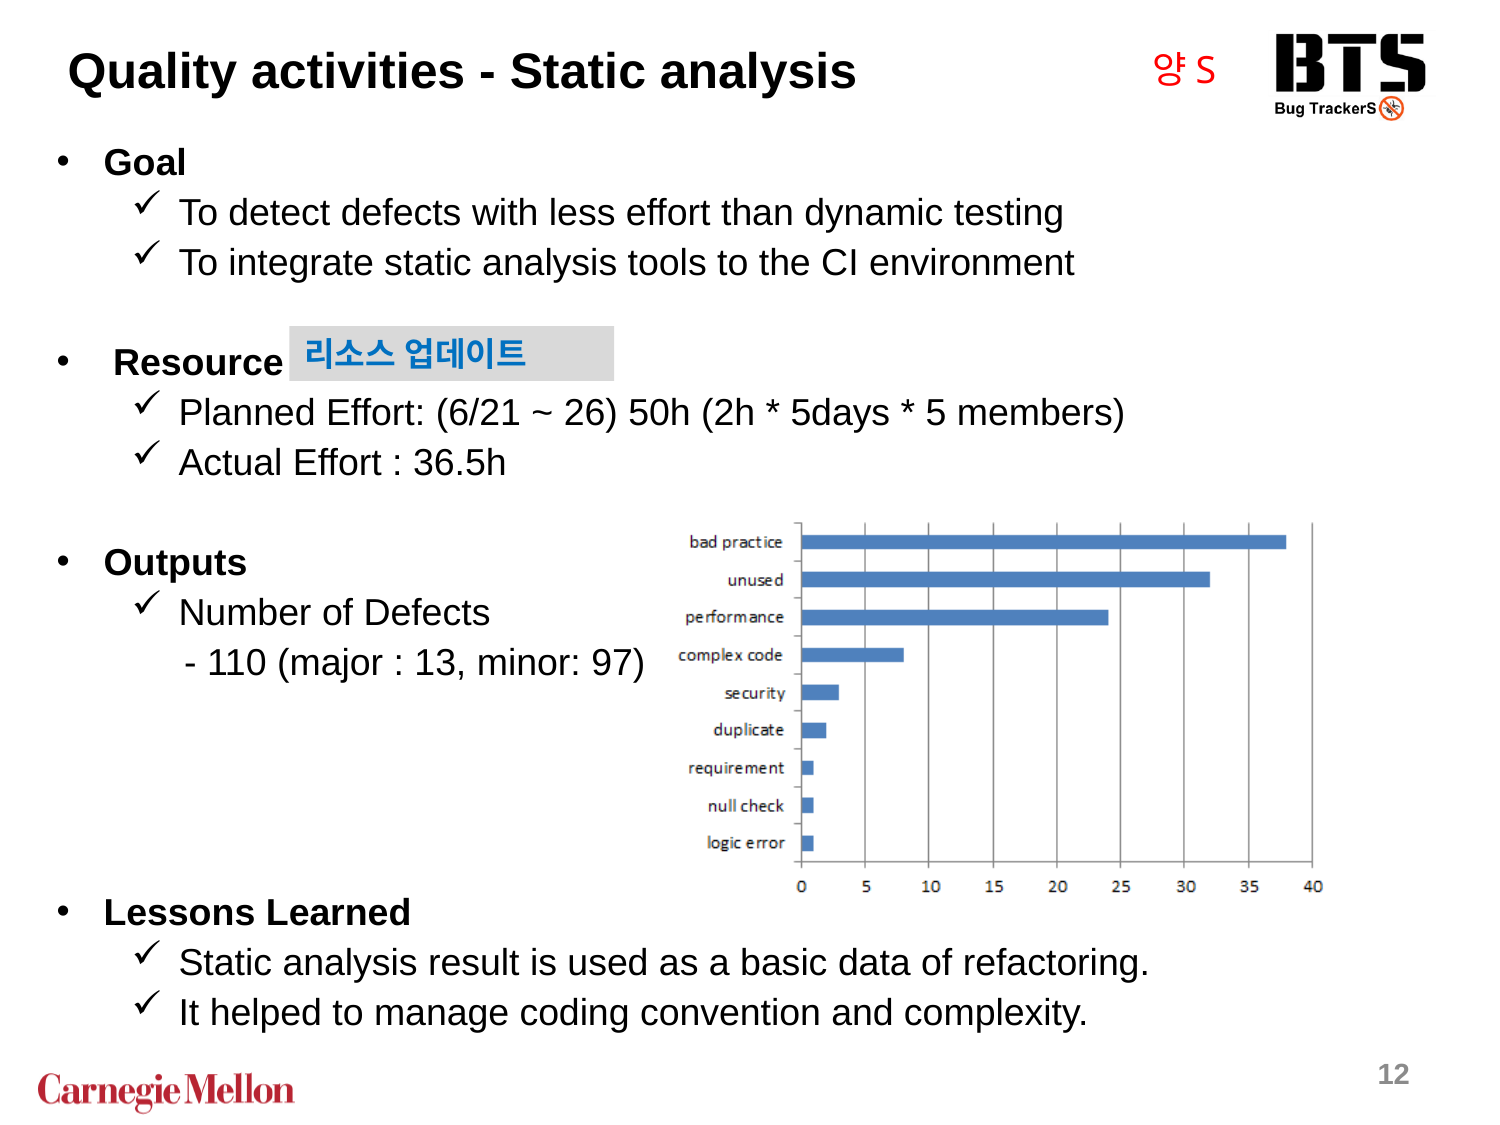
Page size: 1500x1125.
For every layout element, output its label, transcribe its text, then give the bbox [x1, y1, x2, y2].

picture [667, 507, 1340, 906]
text_box Goal To detect defects with less effort than dynamic testing To integrate static analysis tools to the CI environment Resource Planned Effort: (6/21 ~ 26) 50h (2h * 5days * 5 members) Actual Effort : 36.5h Outputs Number of Defects - 110 (major : 13, minor: 97) Lessons Learned Static analysis result is used as a basic data of refactoring. It helped to manage coding convention and complexity. [41, 125, 1436, 1041]
text_box 리소스 업데이트 [289, 326, 615, 381]
slide_number 12 [1074, 1042, 1425, 1103]
picture [1264, 30, 1436, 125]
text_box 양S [1137, 39, 1231, 99]
picture [35, 1068, 296, 1116]
text_box Quality activities - Static analysis [53, 31, 1317, 107]
